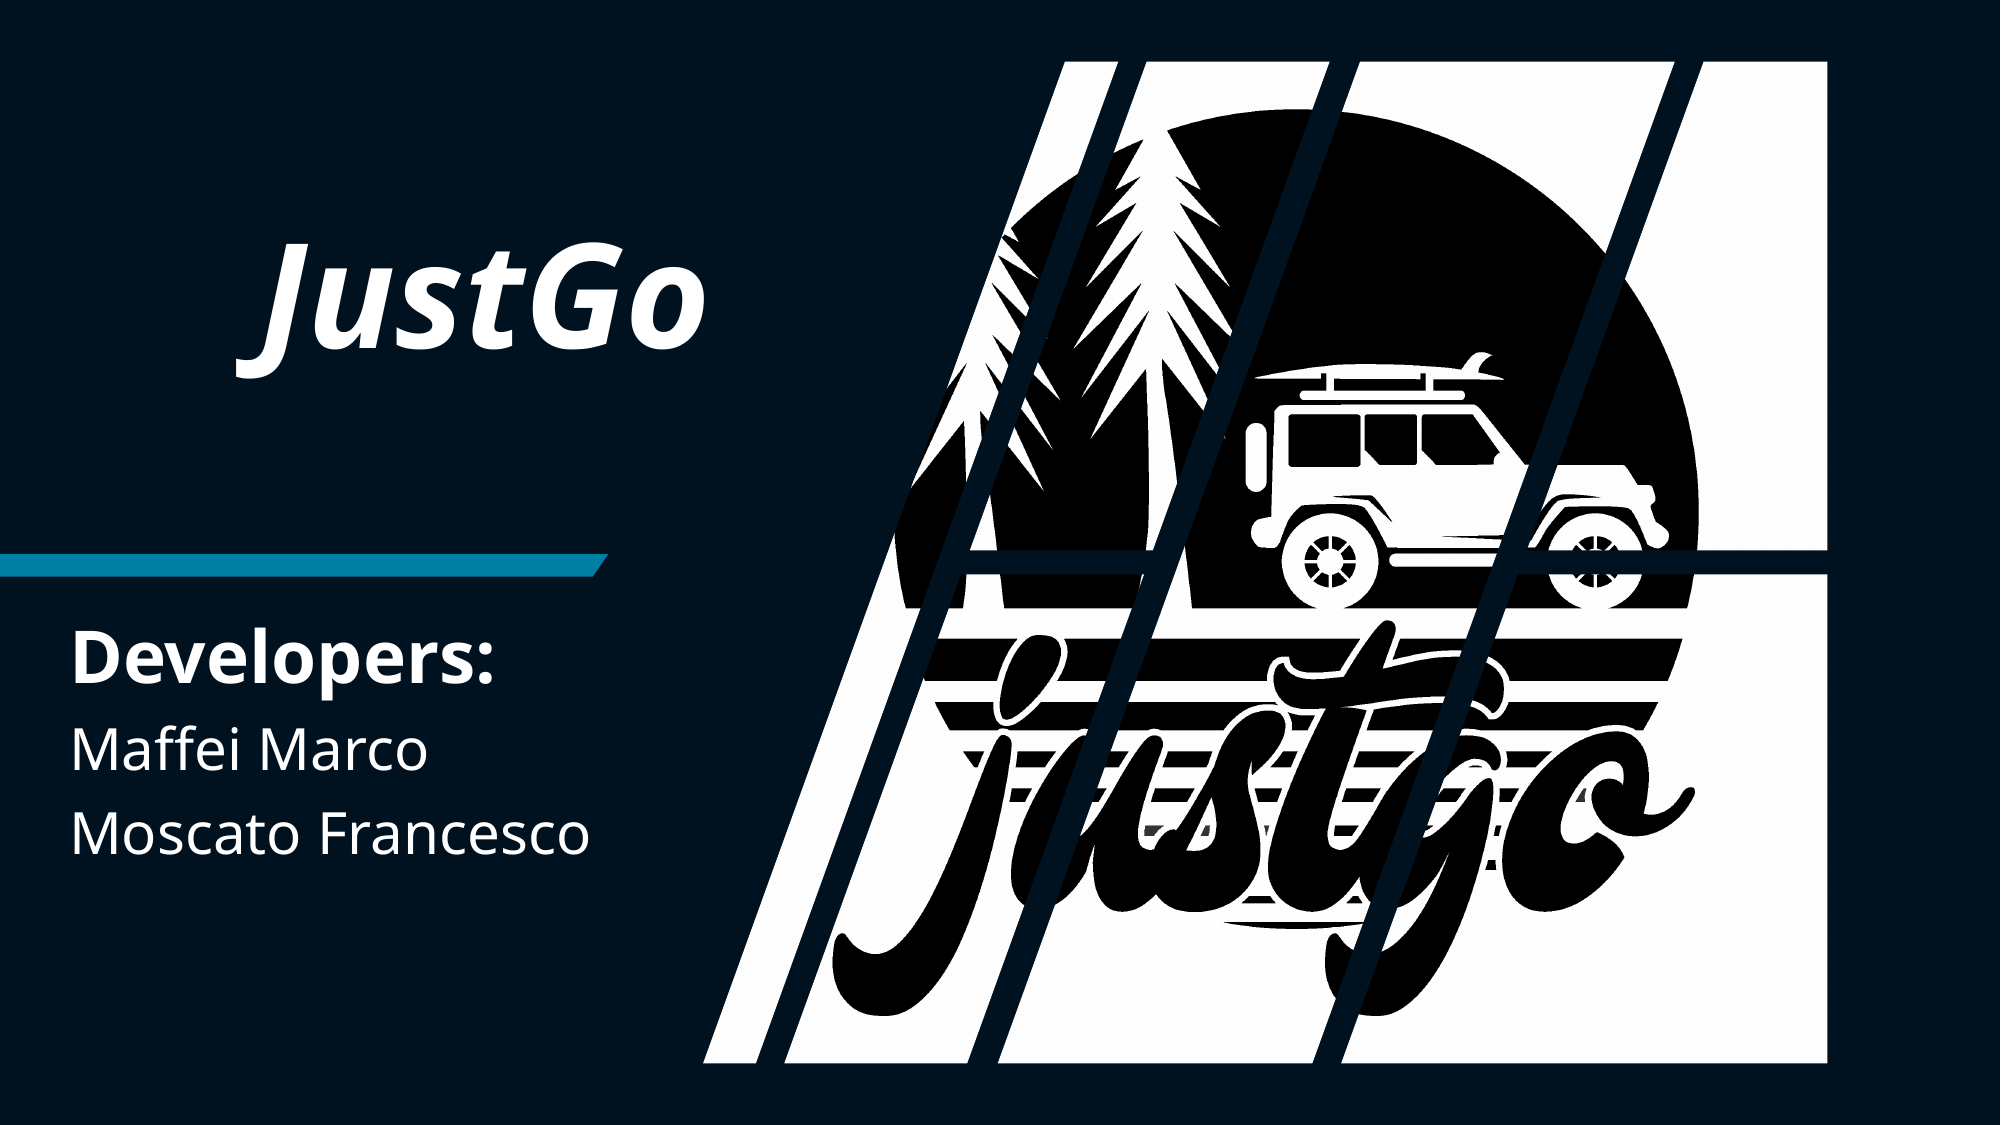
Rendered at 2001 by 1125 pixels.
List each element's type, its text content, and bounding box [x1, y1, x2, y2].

title JustGo [54, 150, 703, 454]
picture [703, 61, 1828, 1064]
list Developers: Maffei Marco Moscato Francesco [54, 612, 703, 794]
